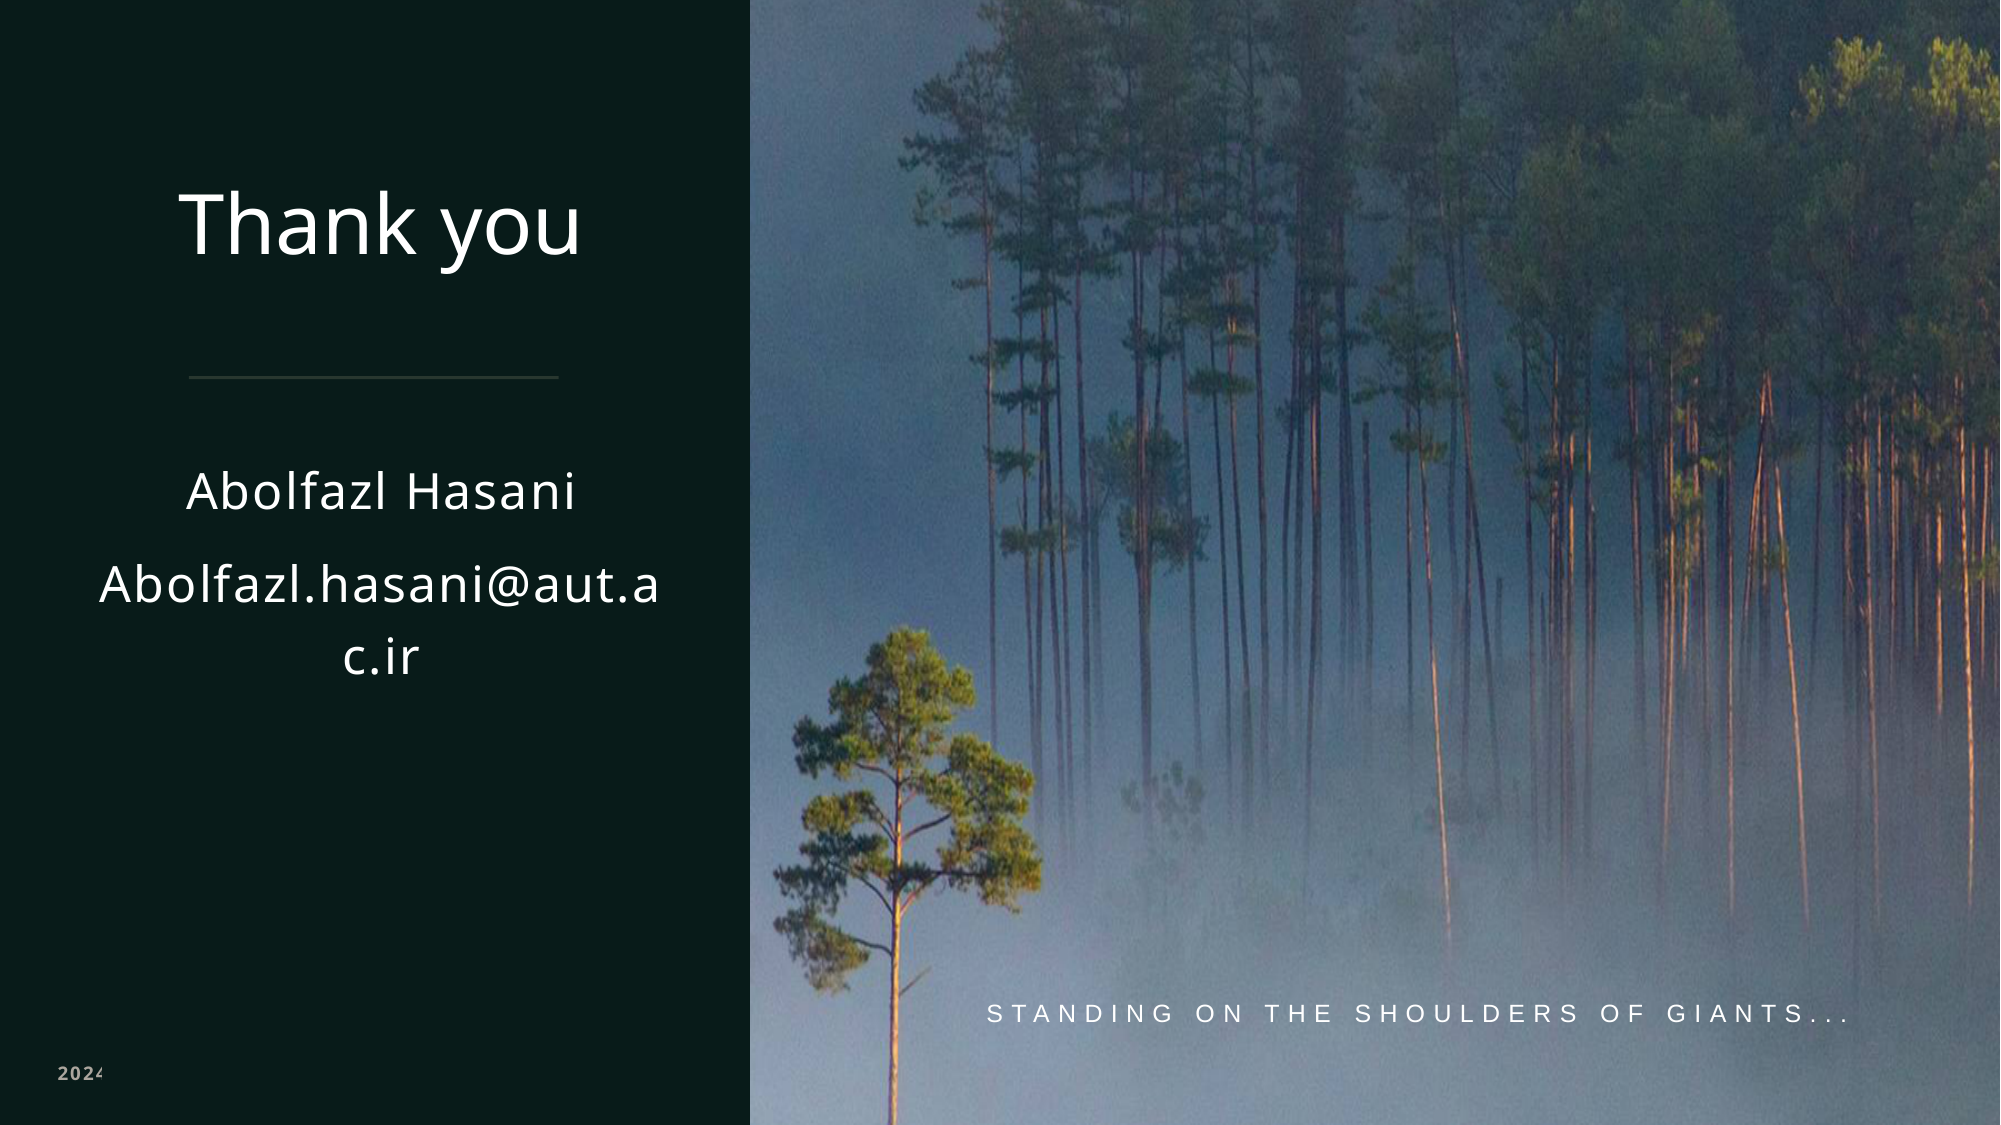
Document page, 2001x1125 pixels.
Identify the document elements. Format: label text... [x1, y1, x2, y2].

picture [750, 0, 2000, 1125]
title Thank you [79, 106, 684, 337]
list Abolfazl Hasani Abolfazl.hasani@aut.ac.ir [79, 440, 684, 1043]
slide_number 2024 [42, 1042, 588, 1103]
